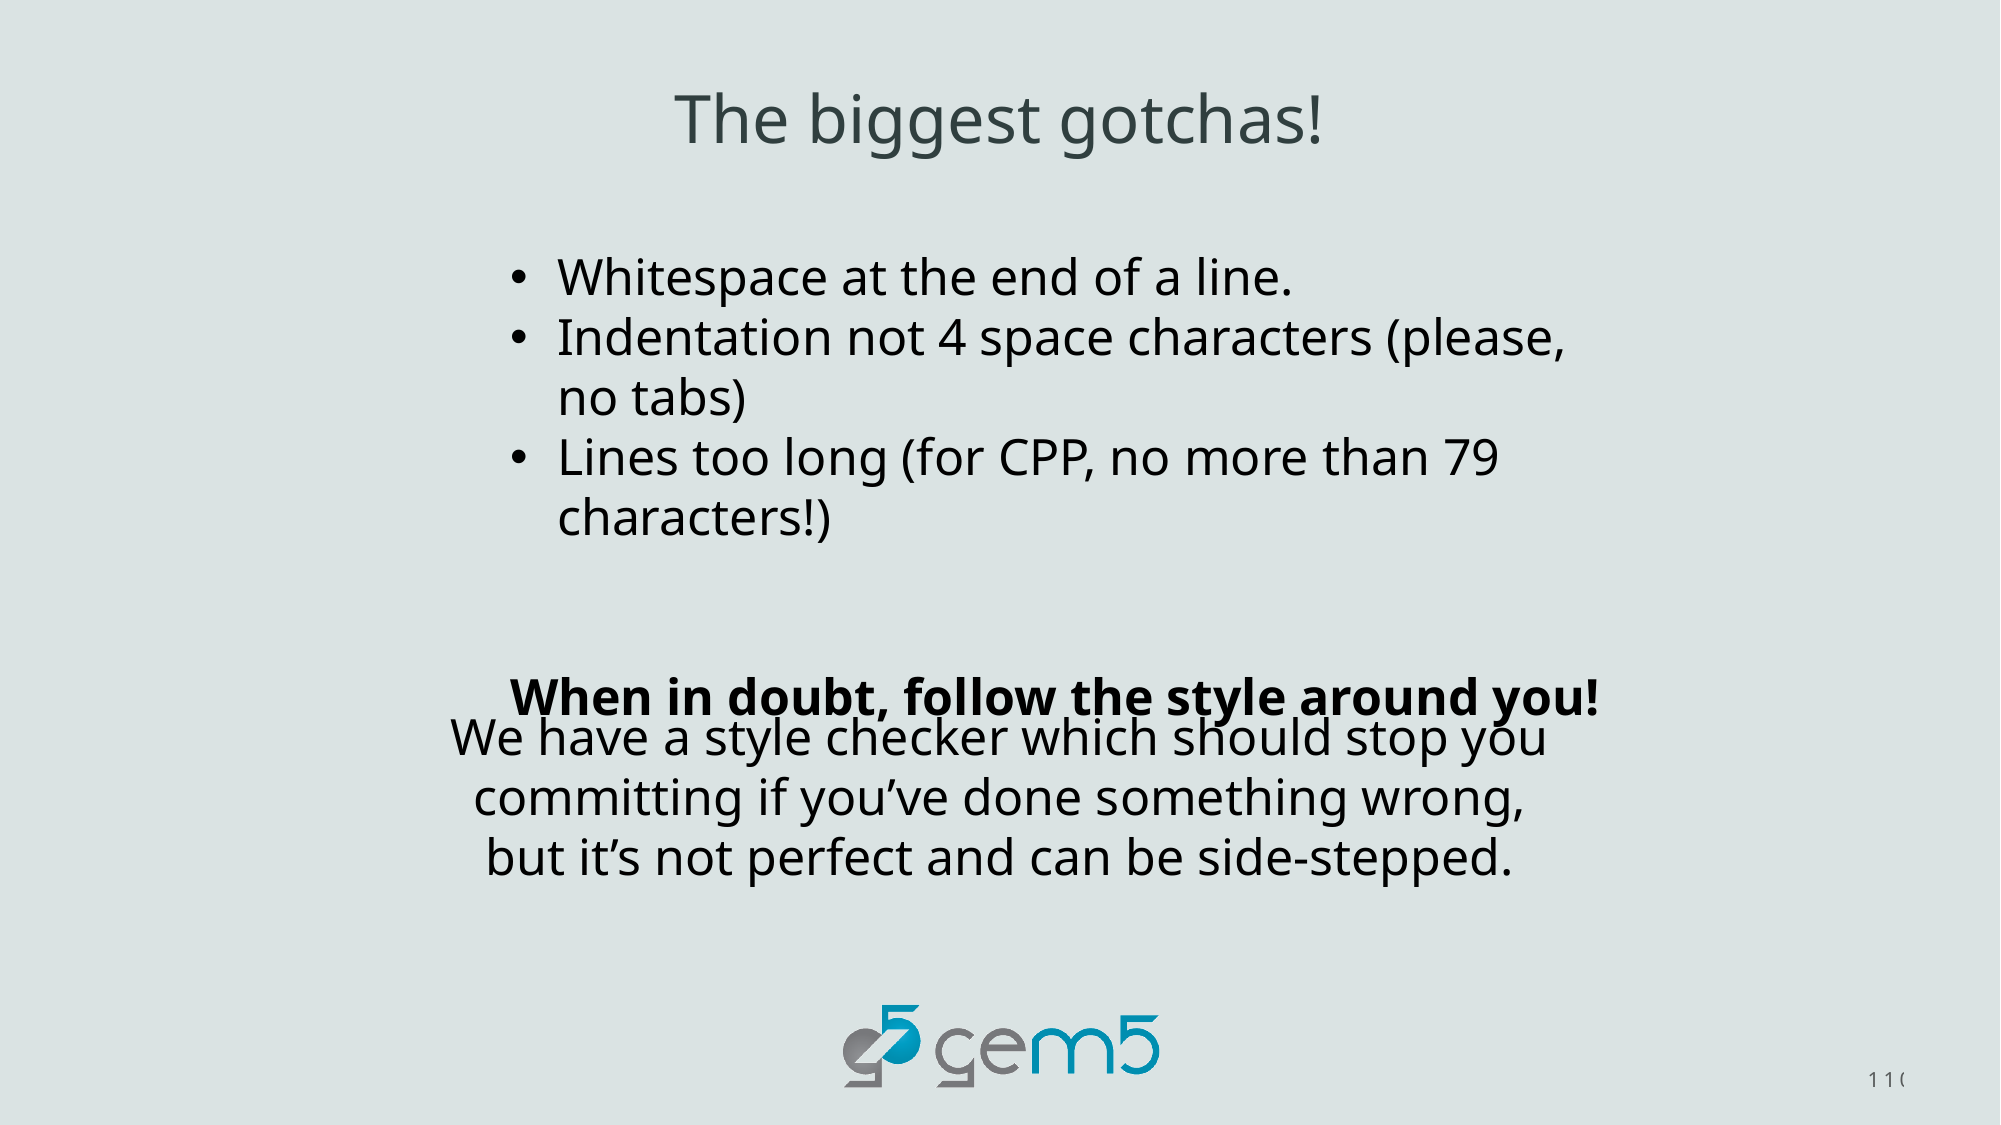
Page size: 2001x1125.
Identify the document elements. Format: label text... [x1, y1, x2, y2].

text_box Whitespace at the end of a line. Indentation not 4 space characters (please, no tabs) Lines too long (for CPP, no more than 79 characters!) When in doubt, follow the style around you! [495, 238, 1638, 794]
text_box The biggest gotchas! [162, 64, 1838, 164]
slide_number 110 [1637, 1042, 1927, 1119]
picture [807, 965, 1193, 1120]
text_box We have a style checker which should stop you committing if you’ve done something wrong, but it’s not perfect and can be side-stepped. [428, 698, 1571, 943]
